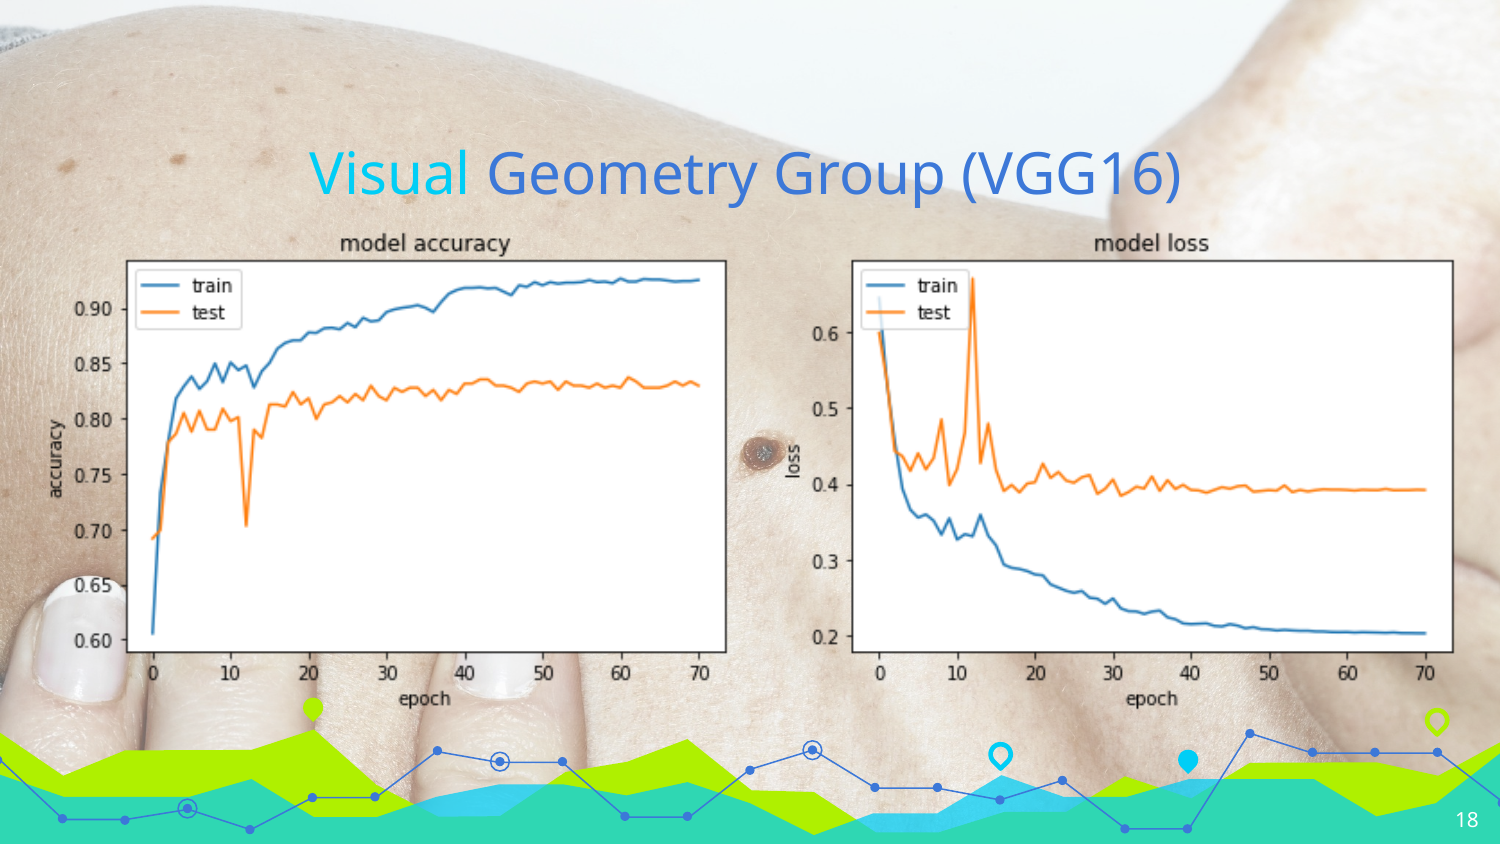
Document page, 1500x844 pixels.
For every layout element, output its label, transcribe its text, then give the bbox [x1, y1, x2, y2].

slide_number 18 [1403, 791, 1494, 844]
picture [772, 221, 1465, 720]
title Visual Geometry Group (VGG16) [171, 103, 1320, 222]
picture [35, 221, 738, 720]
